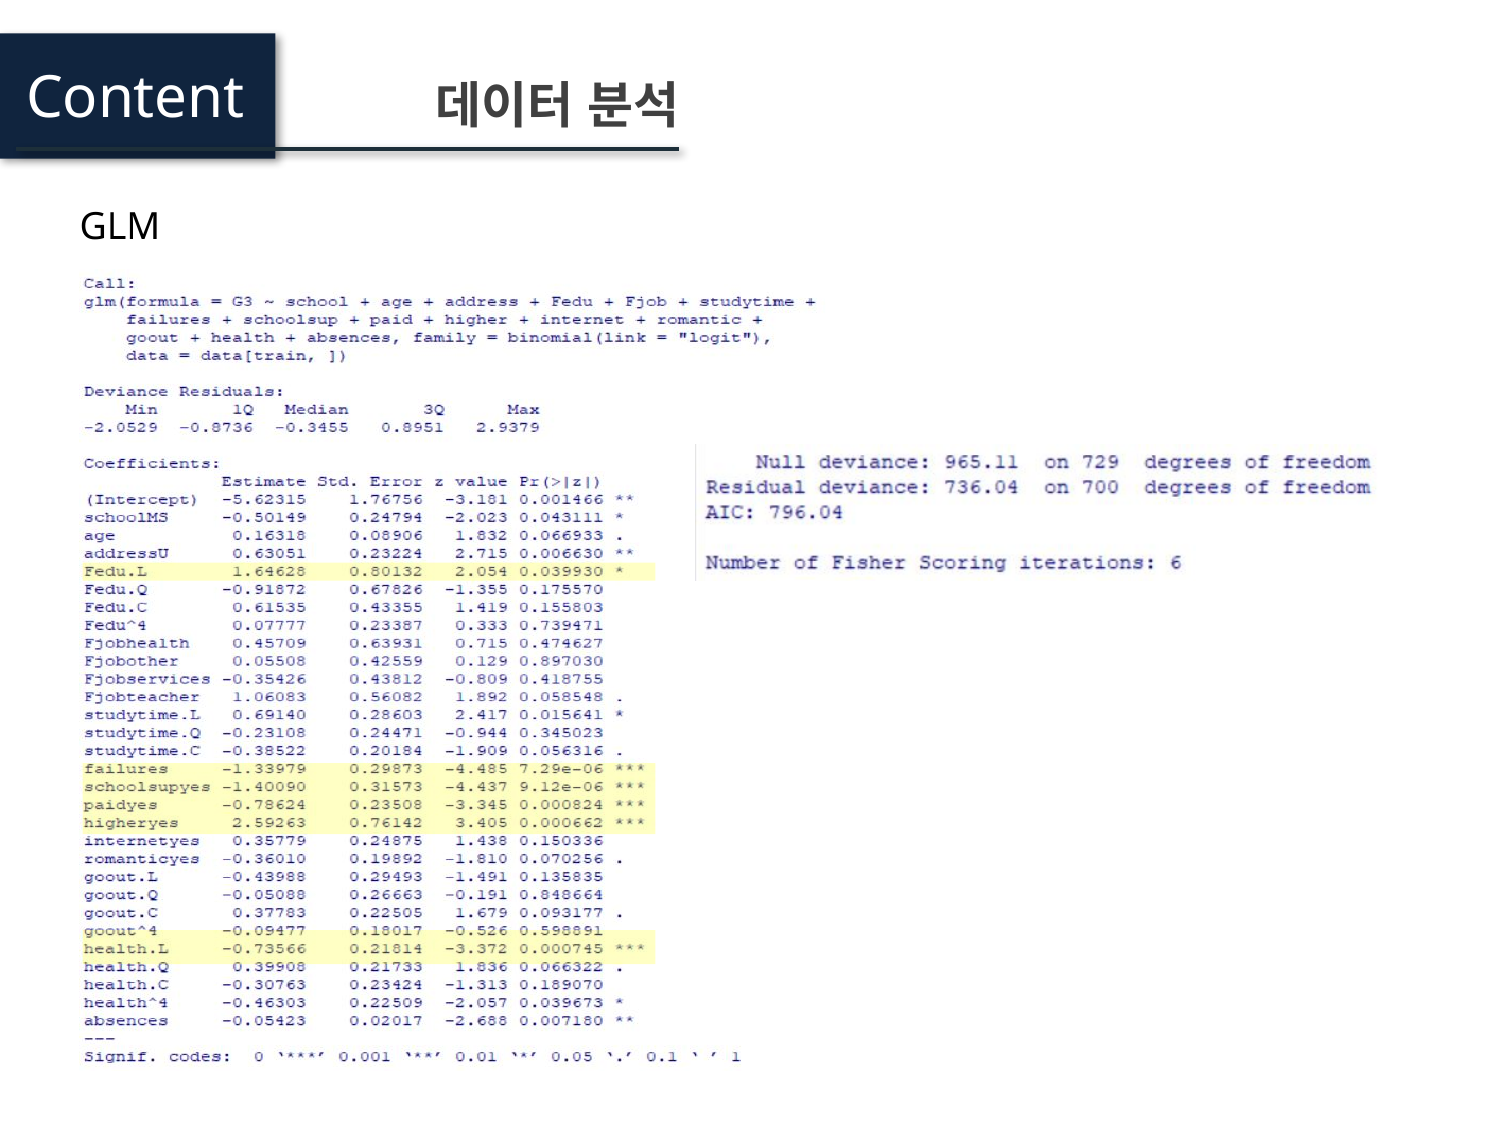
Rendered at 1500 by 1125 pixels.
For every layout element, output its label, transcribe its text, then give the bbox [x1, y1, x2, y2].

text_box 데이터 분석 [420, 66, 695, 142]
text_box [0, 33, 276, 160]
picture [79, 269, 1449, 1071]
text_box GLM [64, 194, 963, 255]
